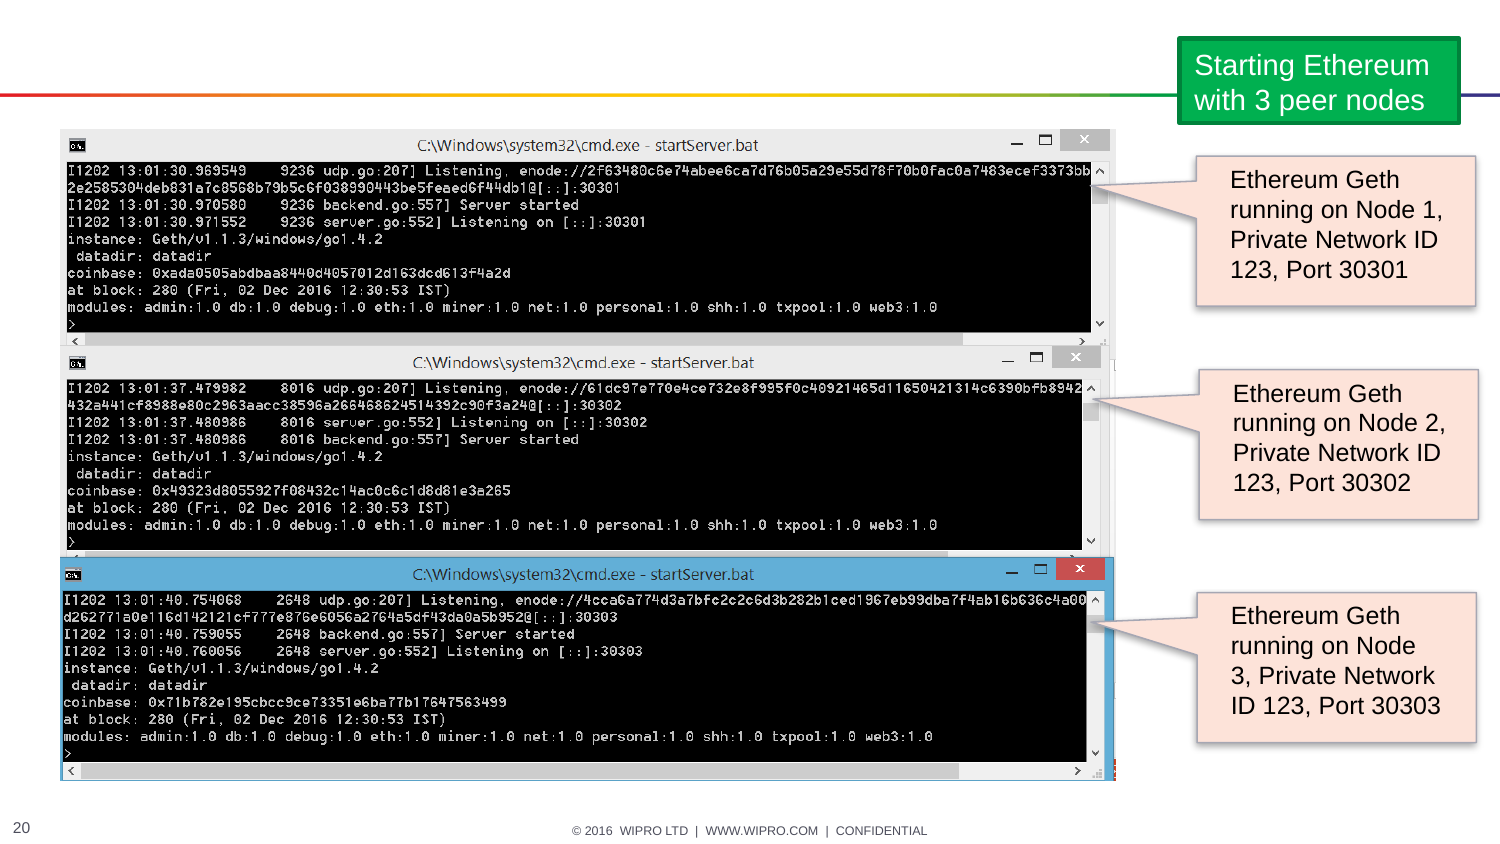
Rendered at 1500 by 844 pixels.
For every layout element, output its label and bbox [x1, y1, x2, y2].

text_box [60, 38, 1479, 781]
